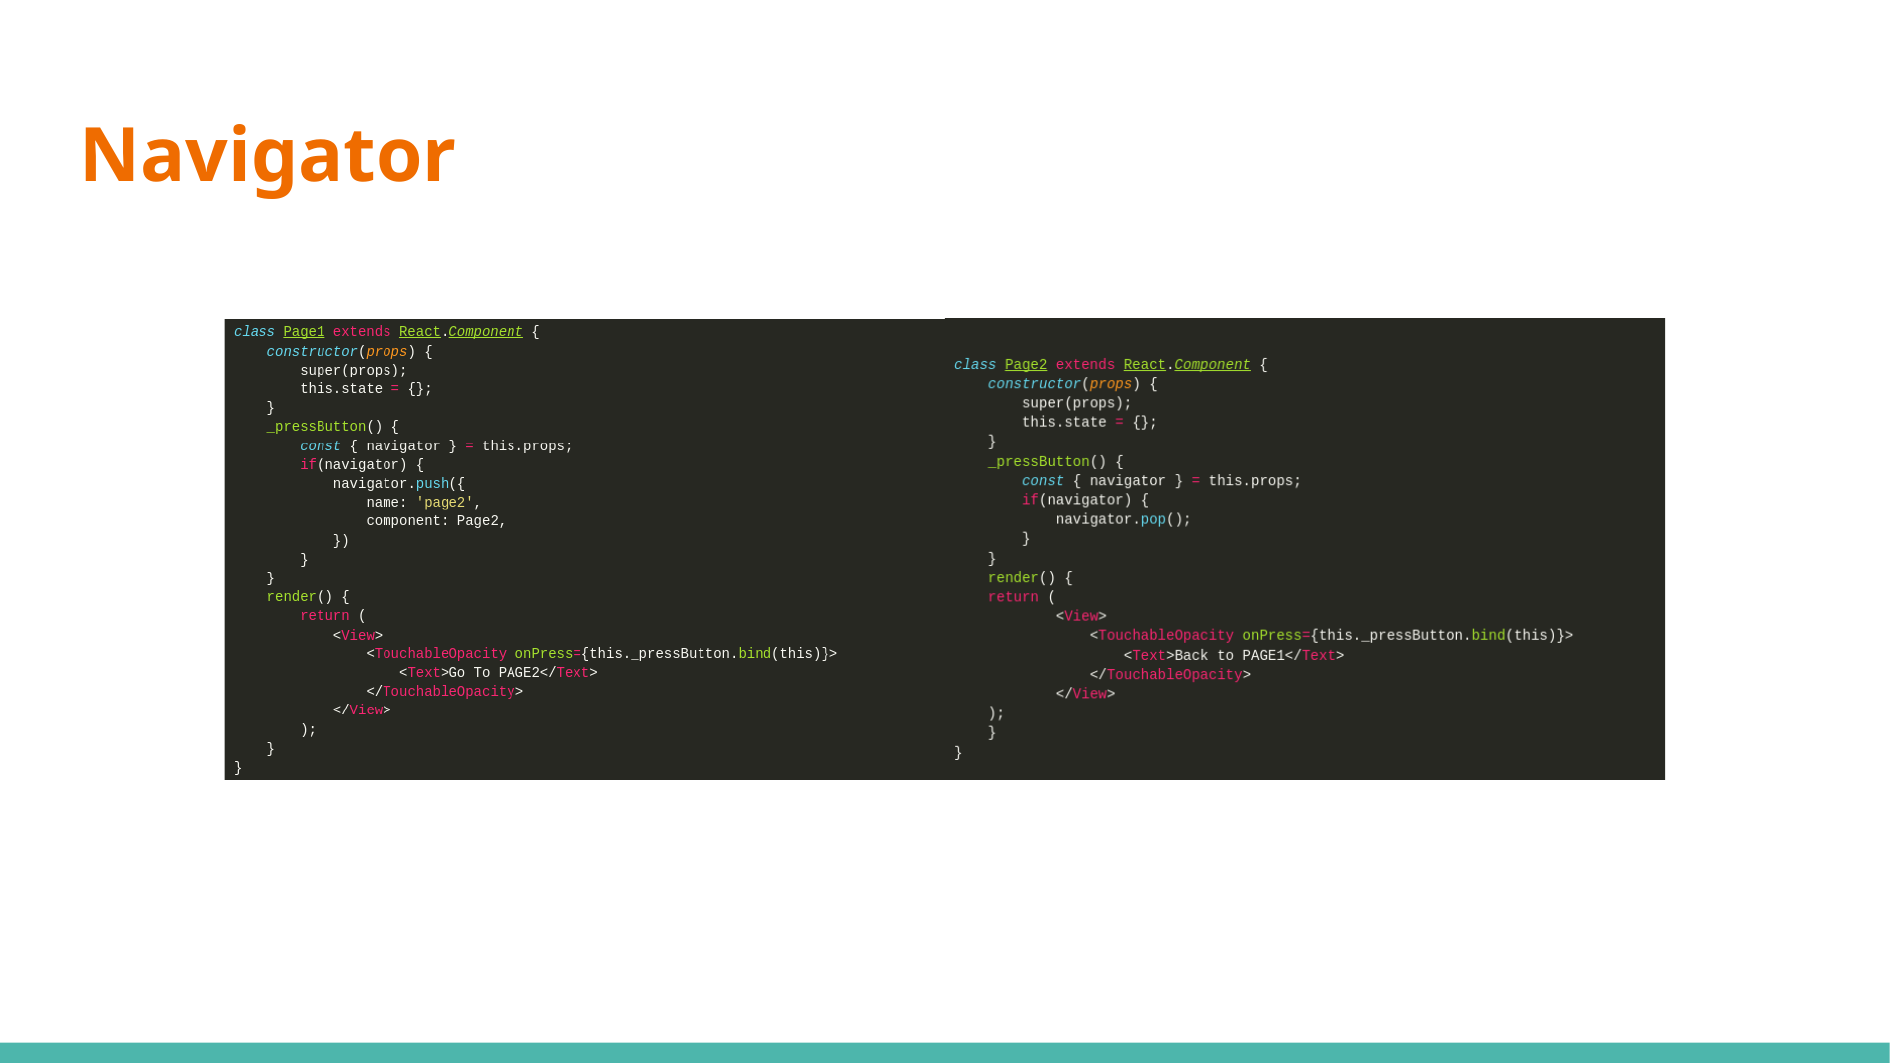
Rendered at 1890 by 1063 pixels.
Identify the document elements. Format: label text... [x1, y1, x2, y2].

text_box Navigator [64, 91, 1826, 238]
picture [224, 318, 1666, 780]
